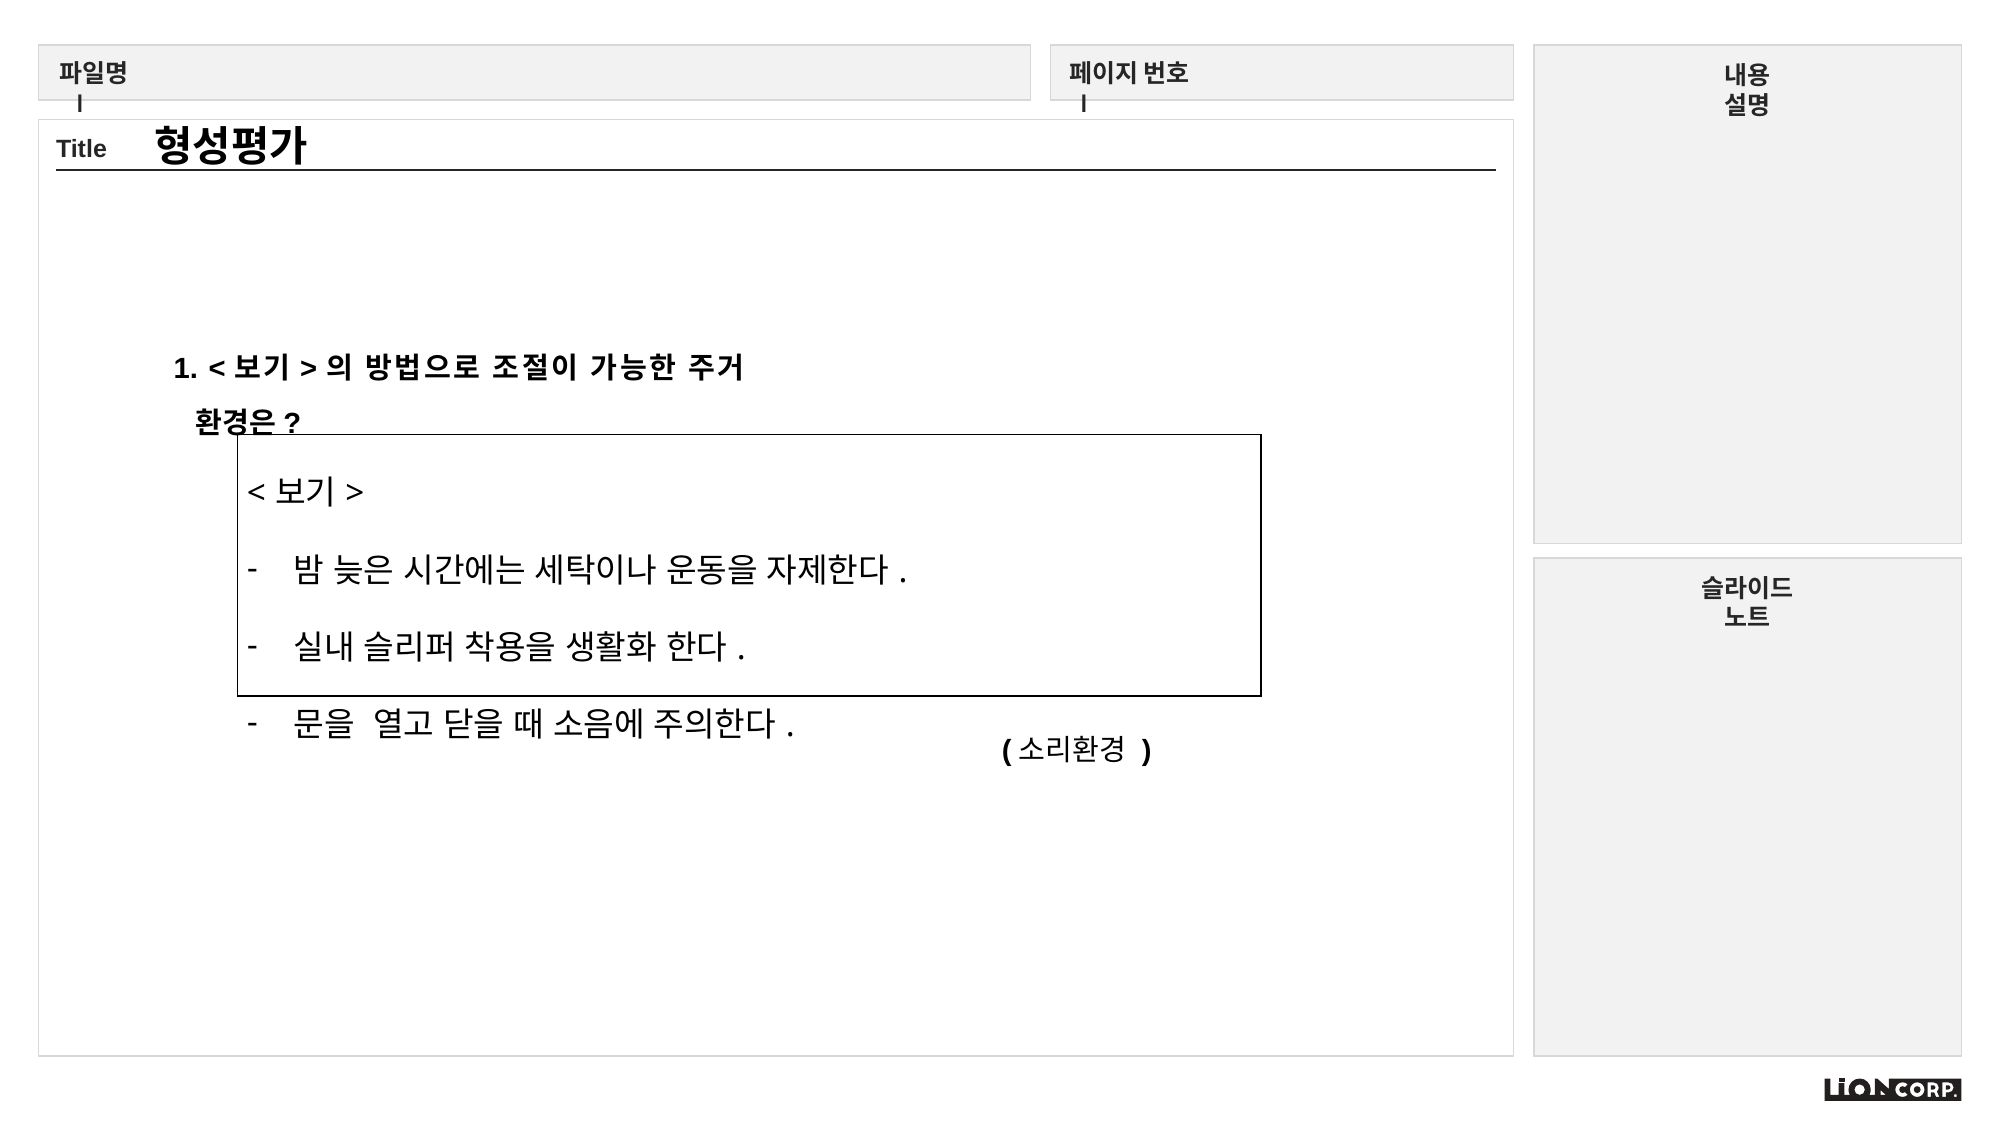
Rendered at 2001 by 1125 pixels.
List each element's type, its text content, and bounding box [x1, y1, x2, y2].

table_header <보기> 밤 늦은 시간에는 세탁이나 운동을 자제한다. 실내 슬리퍼 착용을 생활화 한다. 문을 열고 닫을 때 소음에 주의한다. [238, 435, 1260, 695]
text_box 1. <보기>의 방법으로 조절이 가능한 주거 환경은? [158, 320, 760, 448]
text_box [765, 602, 2000, 677]
text_box [54, 241, 1472, 402]
list 형성평가 [139, 122, 1497, 174]
text_box (소리환경 ) [875, 703, 1279, 775]
